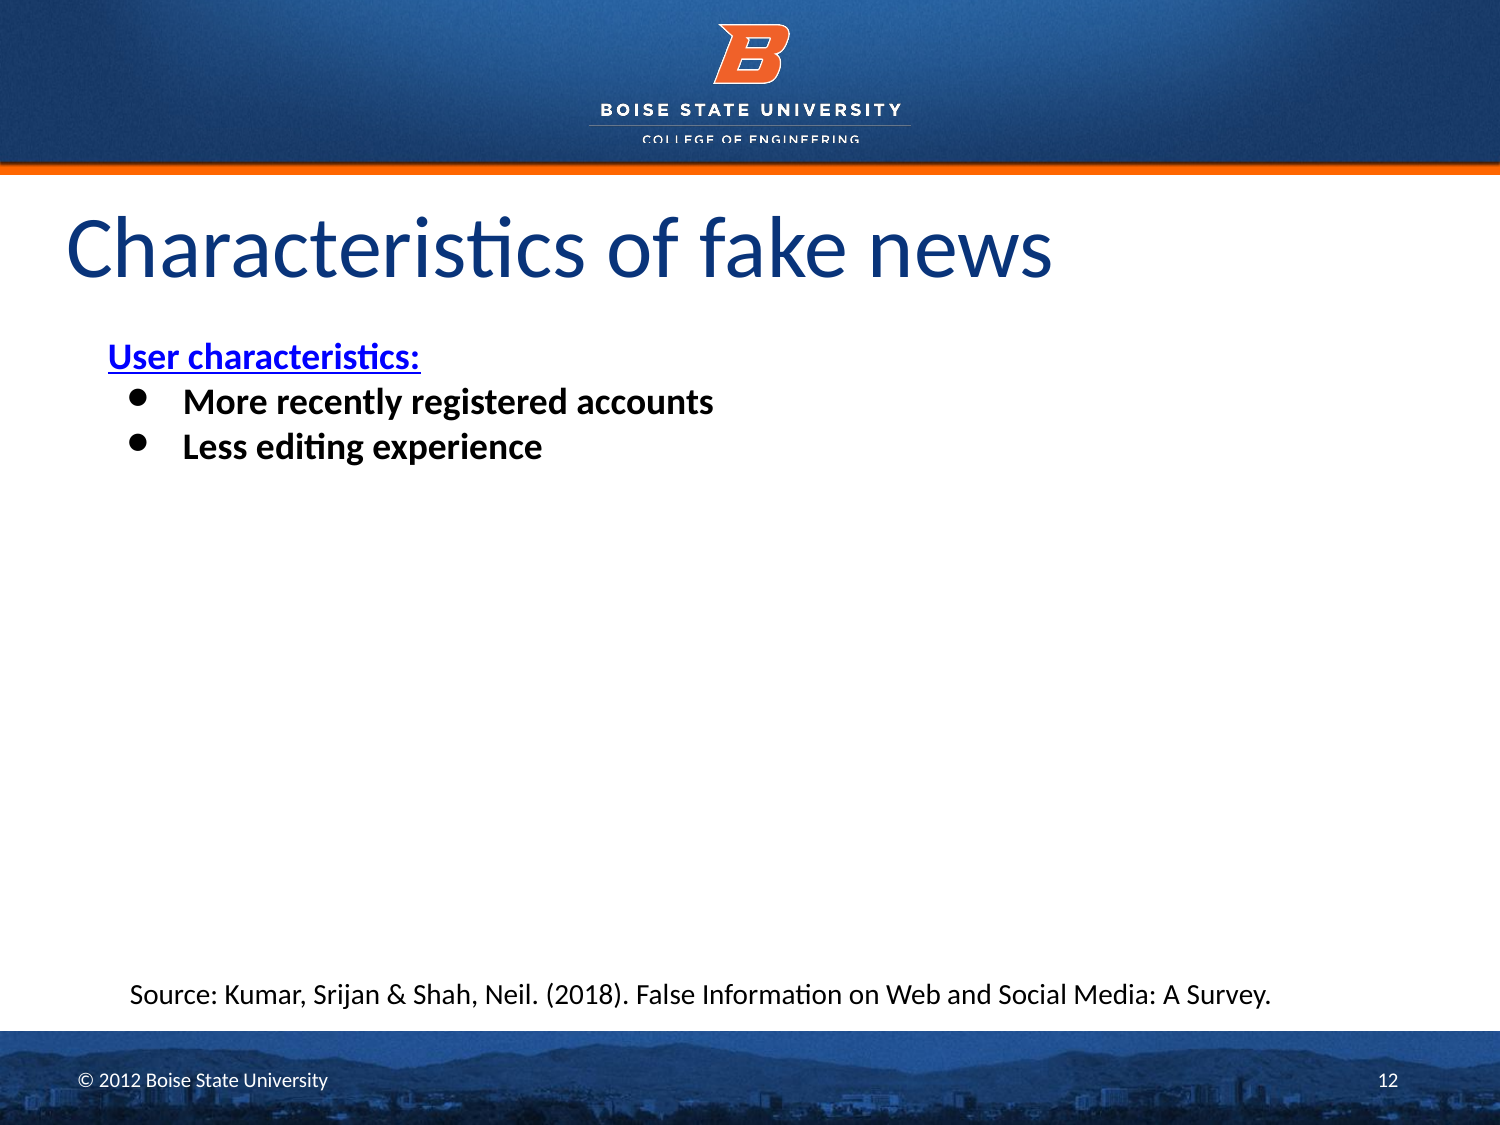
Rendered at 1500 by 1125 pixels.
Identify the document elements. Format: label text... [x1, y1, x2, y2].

picture [0, 1031, 1500, 1125]
text_box User characteristics: More recently registered accounts Less editing experience [92, 316, 1265, 482]
title Characteristics of fake news [51, 186, 1449, 312]
picture [0, 0, 1500, 175]
text_box Source: Kumar, Srijan & Shah, Neil. (2018). False Information on Web and Social Media: A Survey. [114, 960, 1386, 1026]
